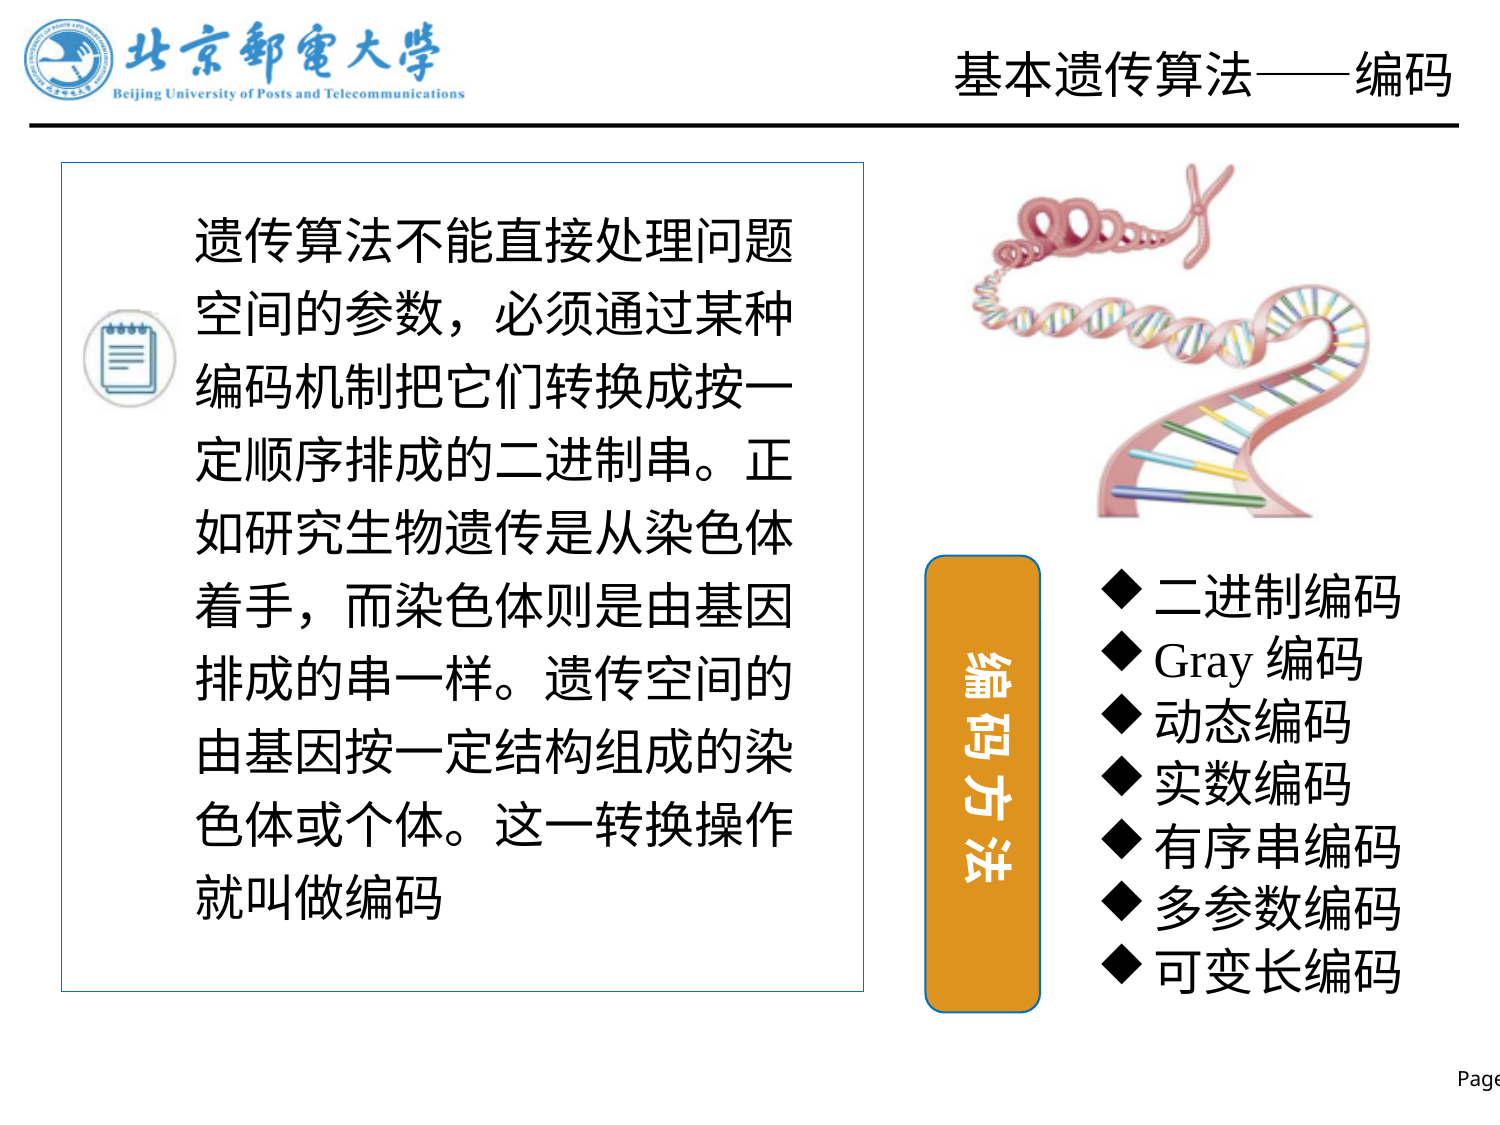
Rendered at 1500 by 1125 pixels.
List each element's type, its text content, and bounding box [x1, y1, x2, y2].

picture [23, 19, 467, 102]
text_box [924, 554, 1042, 1014]
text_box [82, 308, 180, 411]
text_box 二进制编码 Gray编码 动态编码 实数编码 有序串编码 多参数编码 可变长编码 [1082, 555, 1454, 1008]
title 基本遗传算法——编码 [728, 16, 1469, 130]
text_box [61, 162, 864, 992]
text_box 遗传算法不能直接处理问题空间的参数，必须通过某种编码机制把它们转换成按一定顺序排成的二进制串。正如研究生物遗传是从染色体着手，而染色体则是由基因排成的串一样。遗传空间的由基因按一定结构组成的染色体或个体。这一转换操作就叫做编码 [179, 189, 842, 934]
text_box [964, 162, 1377, 524]
text_box 编 码 方 法 [936, 636, 1028, 1000]
